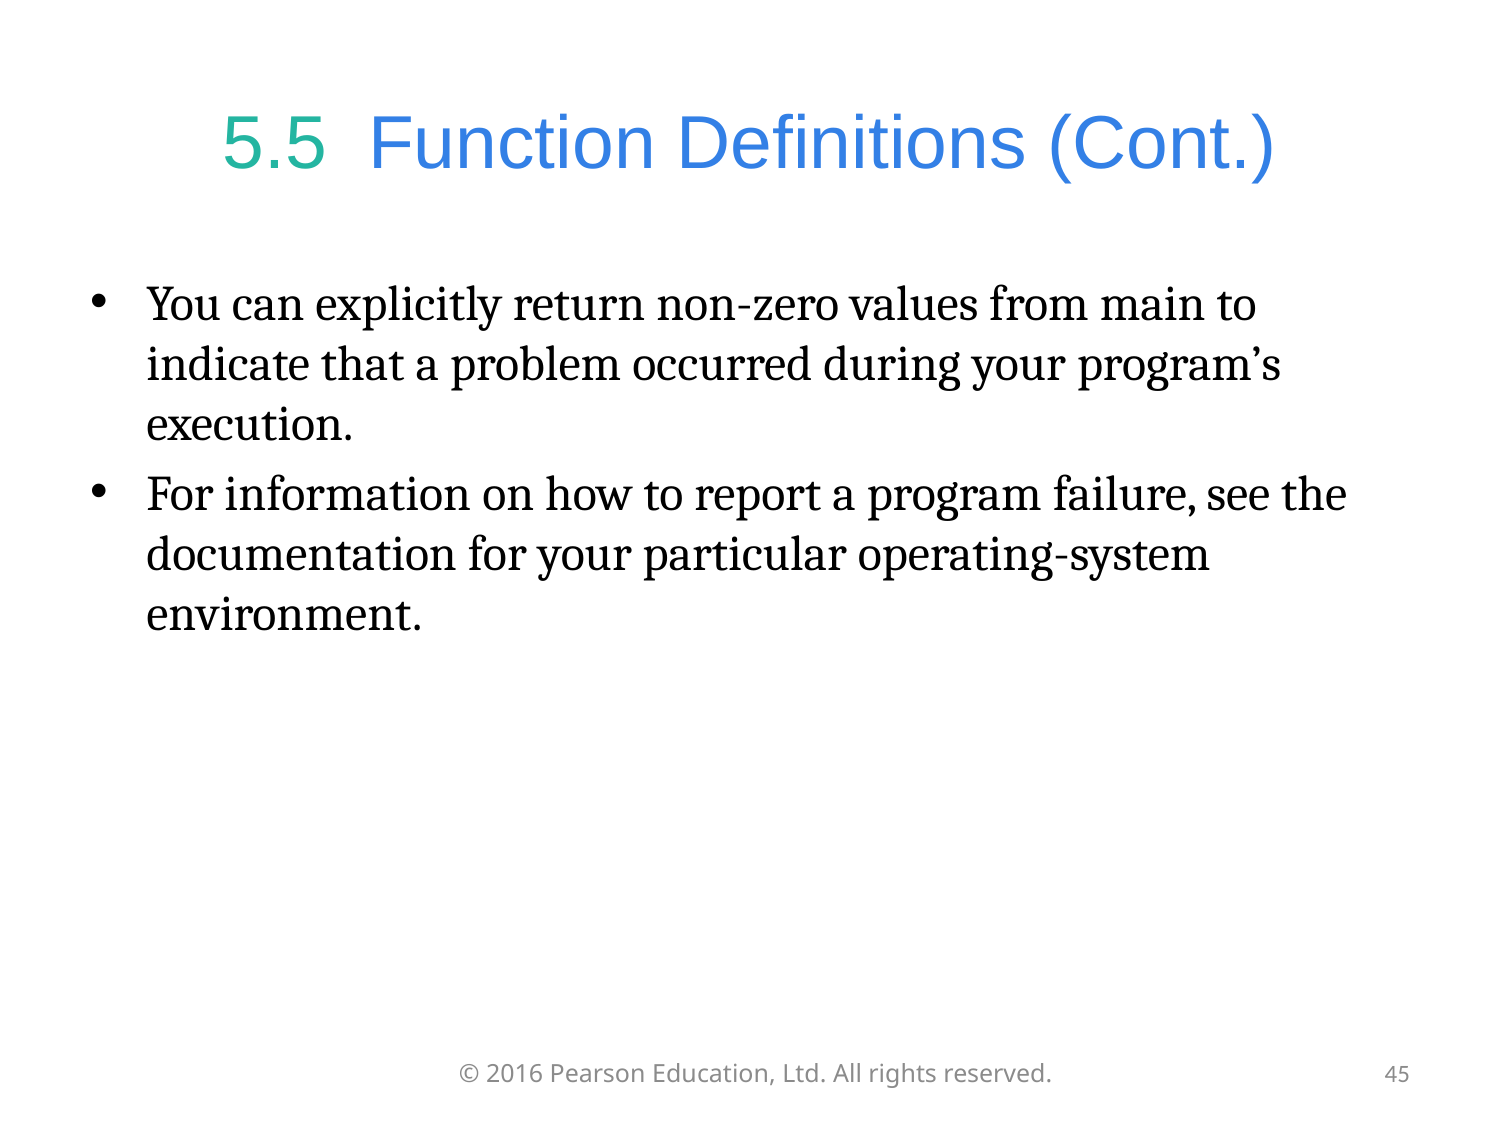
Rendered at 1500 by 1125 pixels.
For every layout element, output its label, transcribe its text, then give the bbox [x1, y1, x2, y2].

list You can explicitly return non-zero values from main to indicate that a problem occurred during your program’s execution. For information on how to report a program failure, see the documentation for your particular operating-system environment. [75, 262, 1425, 1005]
footer © 2016 Pearson Education, Ltd. All rights reserved. [362, 1042, 1074, 1103]
title 5.5 Function Definitions (Cont.) [75, 45, 1425, 233]
slide_number 45 [1074, 1042, 1425, 1103]
